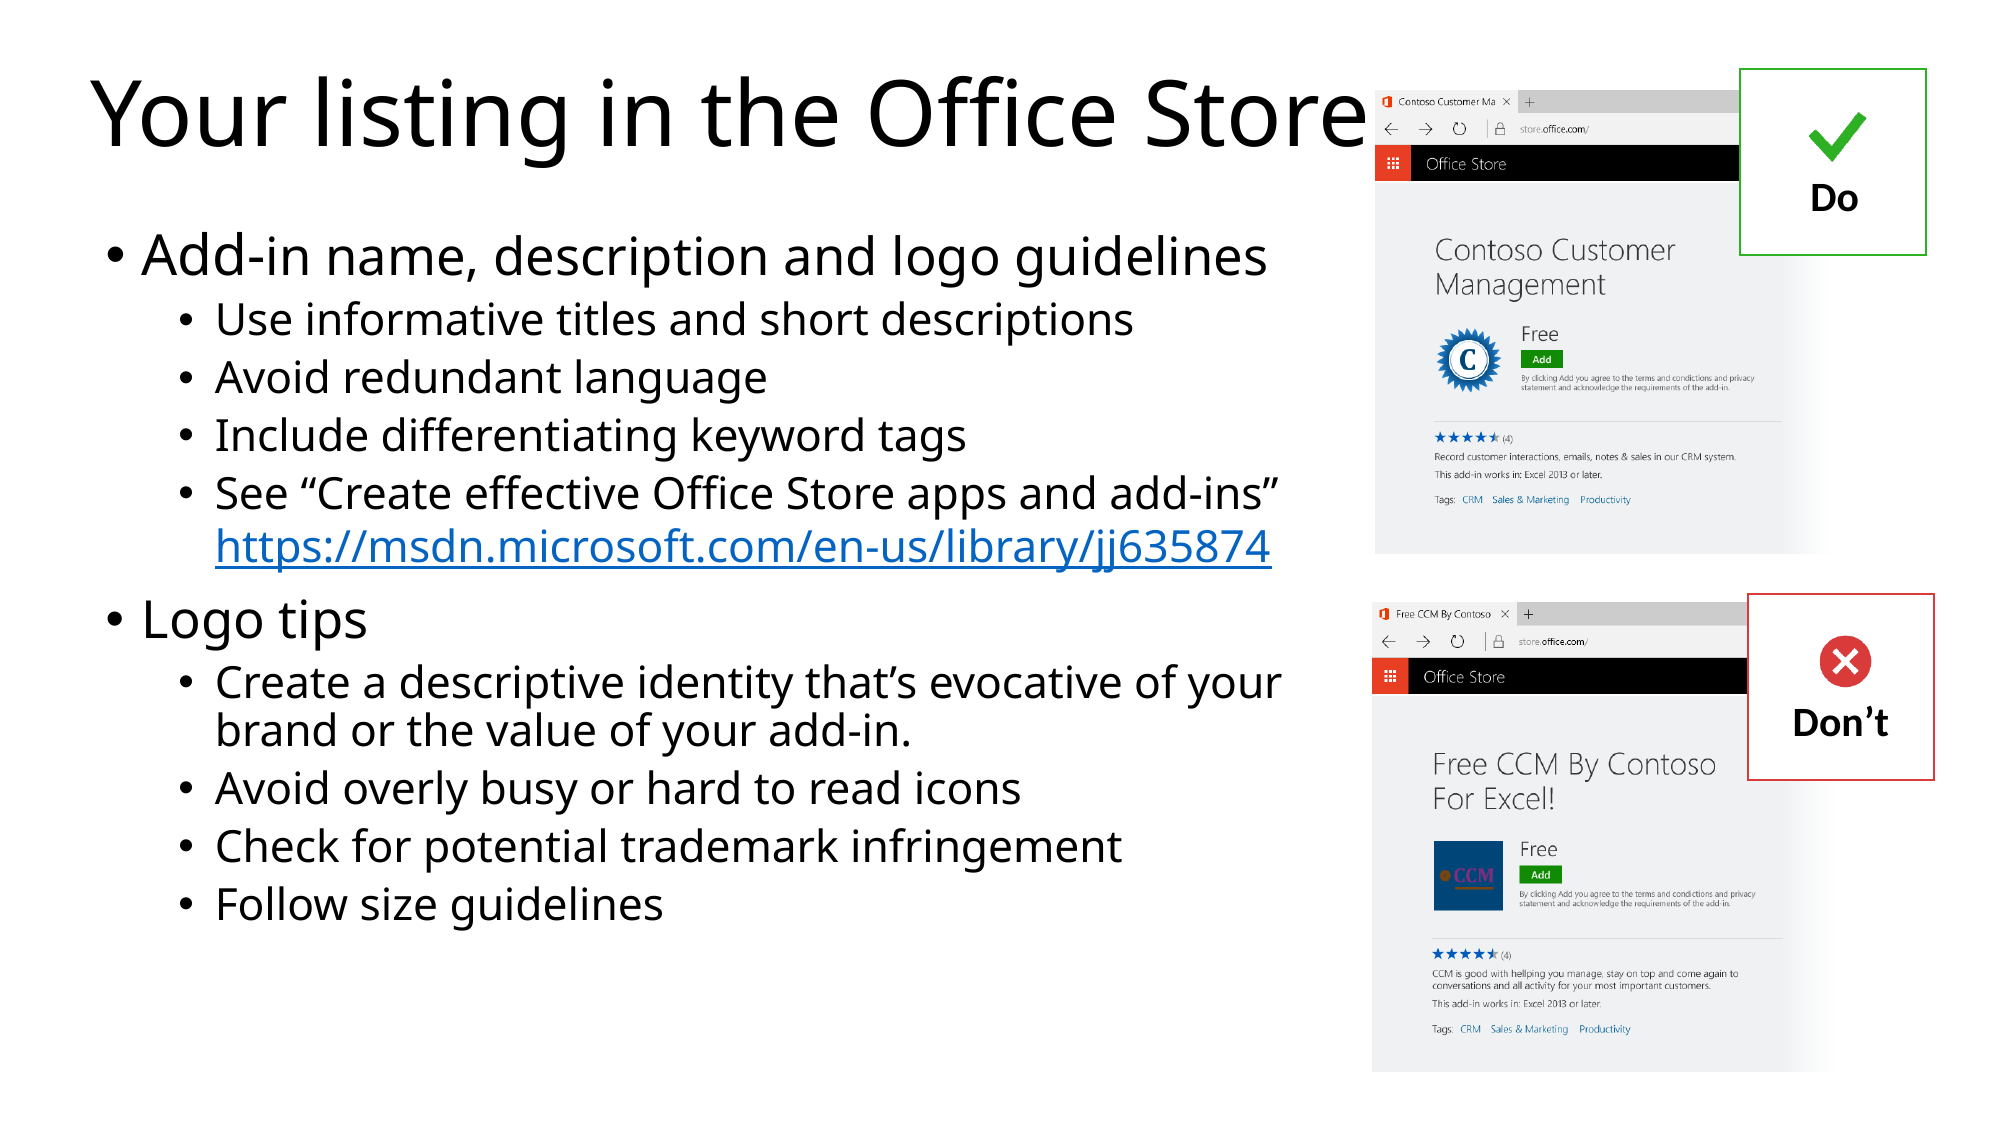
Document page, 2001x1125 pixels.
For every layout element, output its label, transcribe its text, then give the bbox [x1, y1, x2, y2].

title Your listing in the Office Store [75, 8, 1801, 226]
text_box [1748, 594, 1934, 781]
text_box [1739, 68, 1927, 256]
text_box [1790, 99, 1880, 229]
picture [1372, 602, 1842, 1072]
picture [1374, 90, 1839, 554]
list Add-in name, description and logo guidelines Use informative titles and short descriptions Avoid redundant language Include differentiating keyword tags See “Create effective Office Store apps and add-ins” https://msdn.microsoft.com/en-us/library/jj635874 Logo tips Create a descriptive identity that’s evocative of your brand or the value of your add-in. Avoid overly busy or hard to read icons Check for potential trademark infringement Follow size guidelines [90, 219, 1308, 987]
